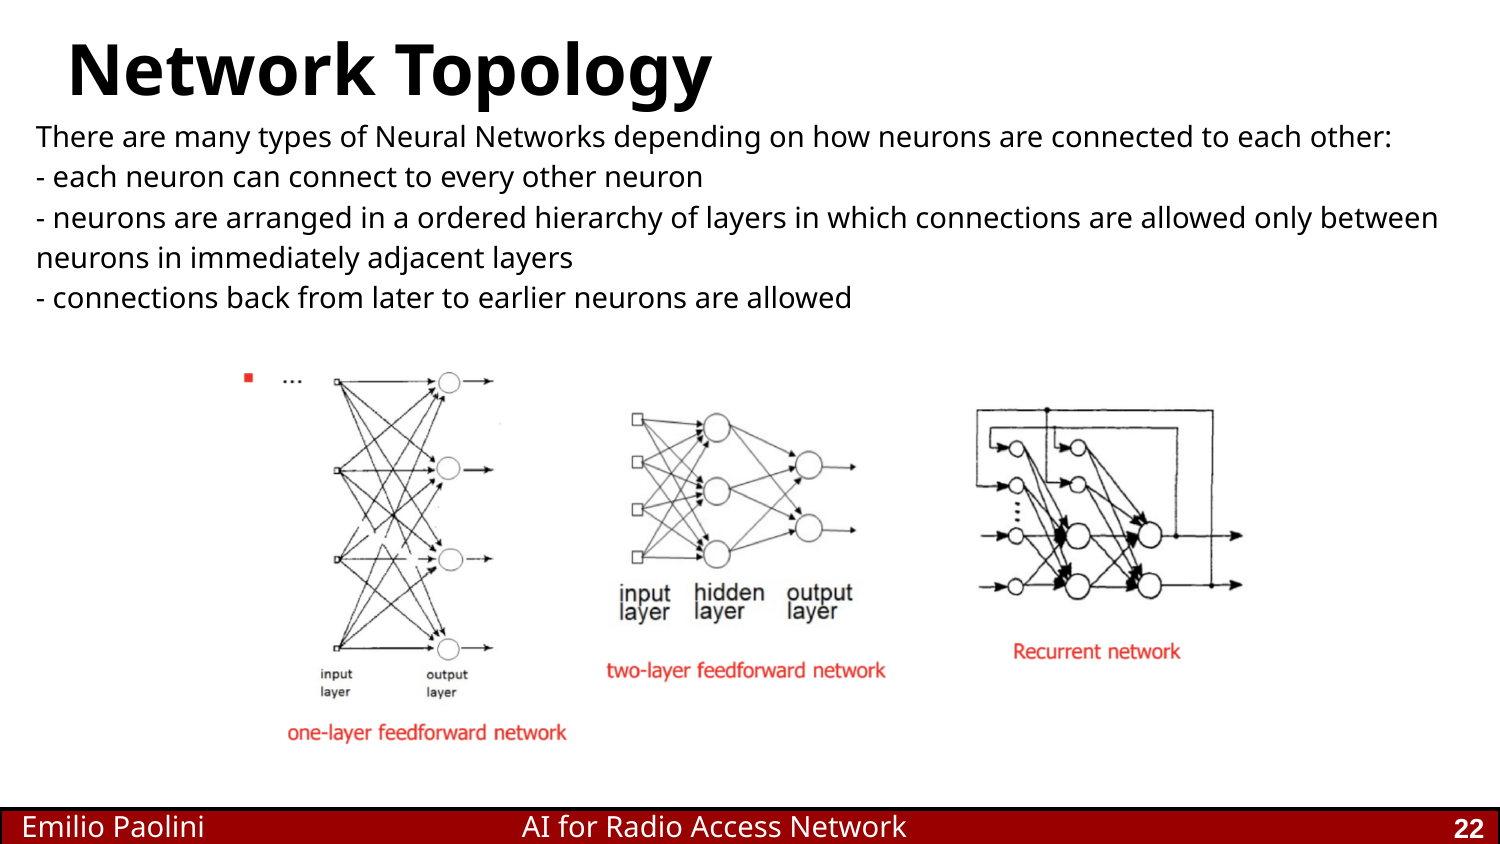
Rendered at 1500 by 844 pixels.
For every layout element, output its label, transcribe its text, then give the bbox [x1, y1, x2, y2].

title Network Topology [51, 0, 1449, 98]
slide_number 22 [1425, 808, 1500, 844]
text_box There are many types of Neural Networks depending on how neurons are connected to each other: - each neuron can connect to every other neuron - neurons are arranged in a ordered hierarchy of layers in which connections are allowed only between neurons in immediately adjacent layers - connections back from later to earlier neurons are allowed [20, 98, 1479, 330]
picture [212, 349, 1287, 746]
